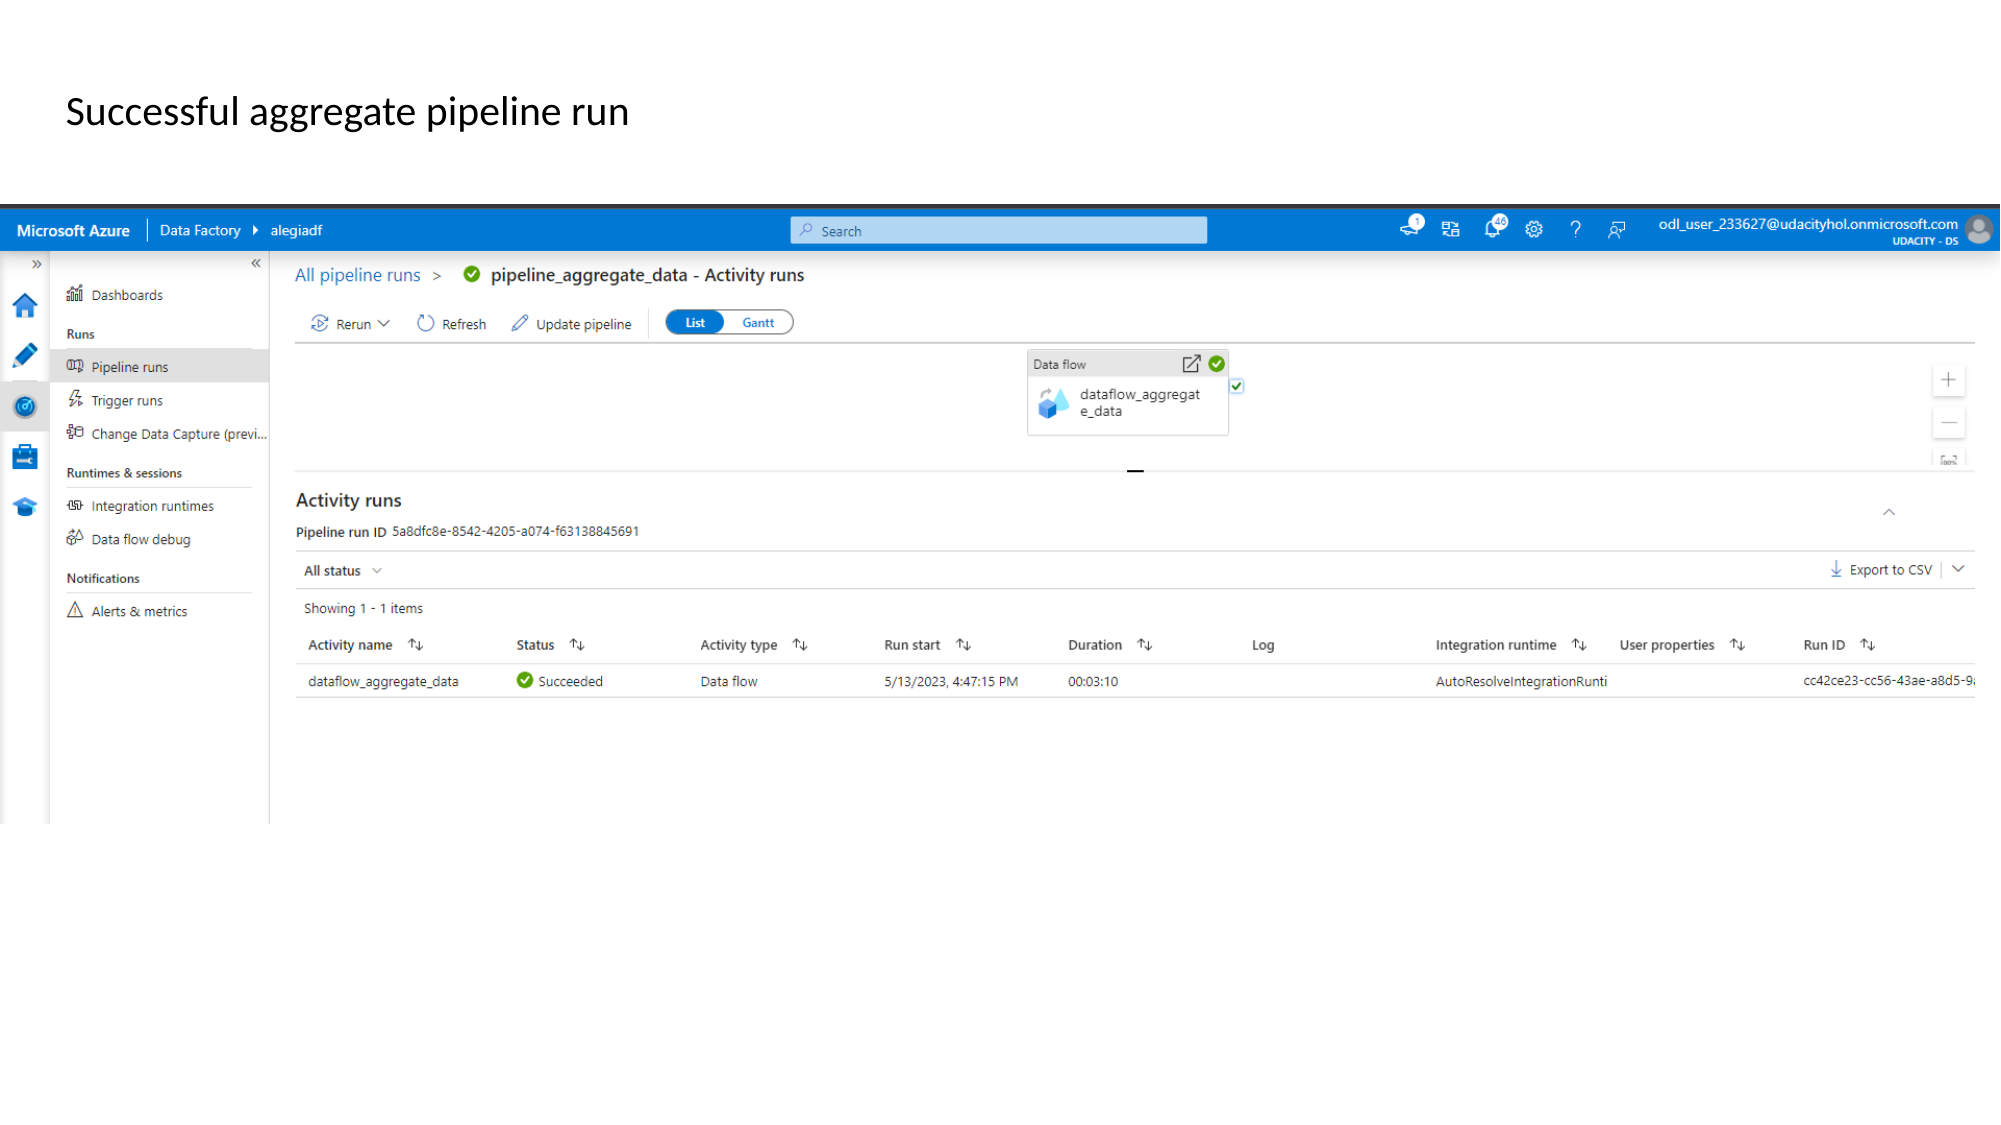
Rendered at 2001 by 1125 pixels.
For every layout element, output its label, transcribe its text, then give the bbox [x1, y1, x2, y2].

title Successful aggregate pipeline run [50, 60, 1776, 164]
picture [0, 204, 2000, 824]
